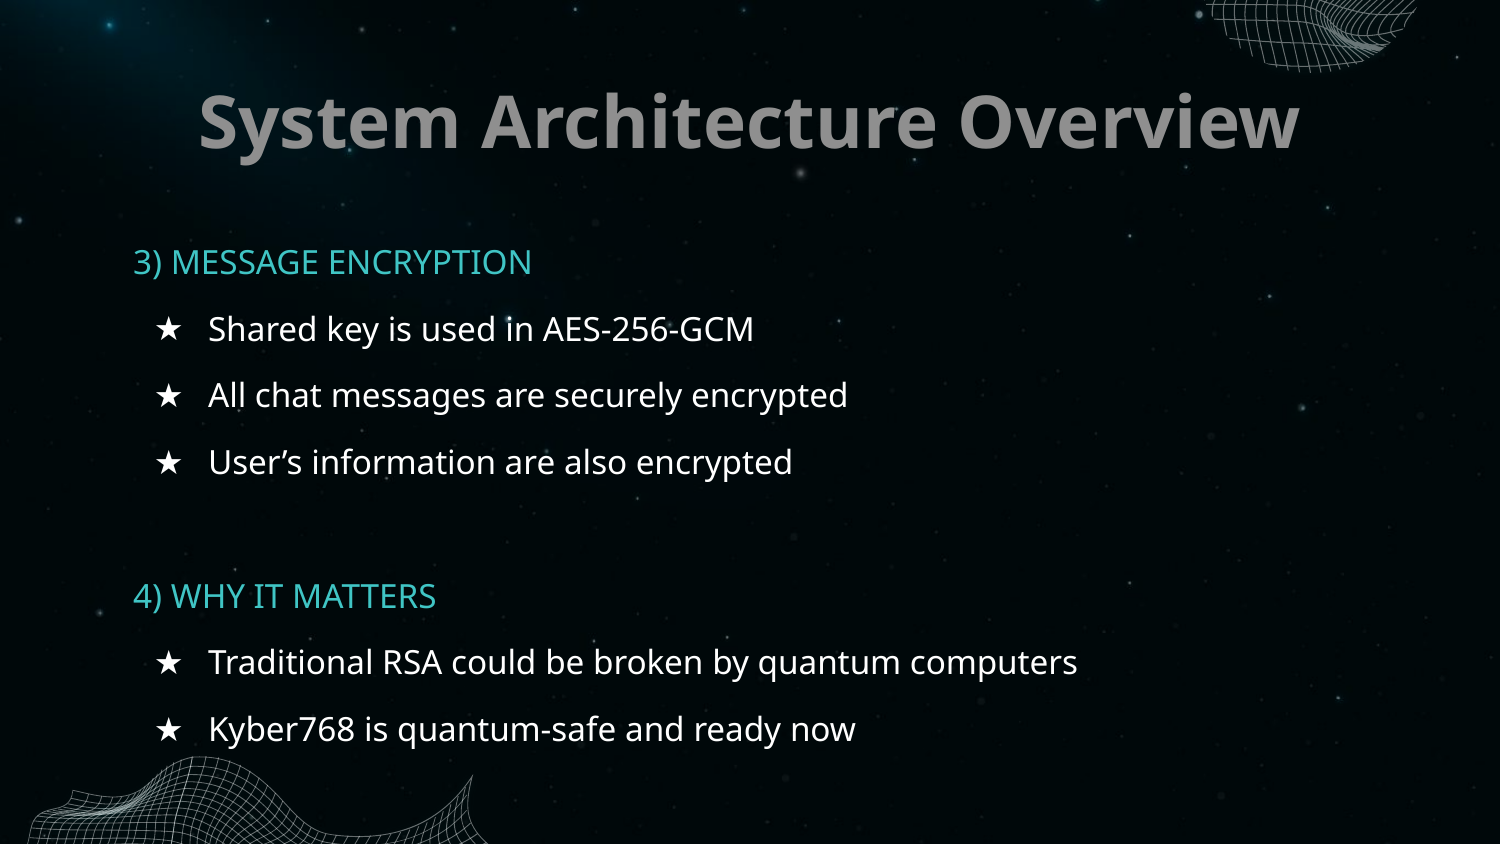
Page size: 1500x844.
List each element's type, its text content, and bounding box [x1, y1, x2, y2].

picture [253, 822, 262, 829]
picture [136, 831, 145, 838]
picture [455, 805, 461, 820]
picture [86, 831, 93, 838]
picture [345, 837, 357, 844]
picture [431, 837, 438, 844]
picture [455, 819, 463, 832]
picture [207, 808, 216, 816]
picture [1288, 6, 1297, 20]
picture [1278, 6, 1287, 20]
picture [448, 826, 455, 837]
picture [88, 795, 100, 802]
picture [1325, 5, 1332, 16]
picture [317, 833, 324, 840]
picture [88, 824, 96, 829]
picture [278, 825, 287, 833]
picture [277, 811, 285, 821]
picture [72, 792, 87, 800]
picture [1235, 5, 1244, 19]
picture [159, 809, 167, 814]
picture [200, 823, 209, 832]
picture [146, 832, 154, 838]
picture [211, 802, 220, 809]
picture [43, 823, 52, 828]
picture [1312, 10, 1317, 24]
picture [80, 824, 88, 829]
picture [1317, 12, 1321, 25]
picture [116, 839, 126, 843]
picture [168, 809, 177, 814]
picture [1305, 44, 1316, 60]
picture [183, 834, 189, 844]
picture [219, 834, 225, 841]
picture [439, 831, 447, 842]
picture [199, 831, 206, 840]
picture [49, 830, 59, 838]
picture [413, 834, 422, 844]
picture [212, 819, 217, 827]
text_box System Architecture Overview [118, 60, 1382, 168]
picture [388, 833, 399, 842]
picture [214, 797, 224, 803]
picture [281, 797, 454, 836]
picture [176, 816, 184, 823]
picture [450, 798, 457, 812]
picture [228, 820, 236, 827]
picture [472, 835, 484, 844]
picture [1346, 0, 1354, 8]
picture [165, 832, 172, 840]
picture [1329, 34, 1338, 45]
picture [462, 812, 470, 826]
picture [1350, 0, 1360, 9]
picture [463, 840, 473, 844]
picture [184, 826, 191, 834]
picture [250, 809, 261, 819]
picture [295, 818, 303, 828]
picture [92, 839, 100, 844]
picture [29, 839, 38, 844]
picture [41, 830, 49, 838]
picture [216, 812, 222, 819]
picture [1246, 6, 1255, 19]
picture [1298, 7, 1305, 21]
picture [166, 816, 175, 822]
picture [230, 804, 239, 811]
picture [398, 830, 408, 840]
picture [1352, 14, 1367, 34]
picture [260, 838, 268, 843]
picture [185, 818, 193, 825]
picture [120, 824, 129, 829]
picture [233, 815, 241, 822]
picture [221, 816, 229, 823]
picture [450, 836, 460, 844]
picture [247, 836, 255, 842]
picture [293, 837, 301, 843]
picture [191, 828, 198, 836]
picture [239, 820, 249, 828]
picture [174, 824, 183, 832]
picture [248, 797, 257, 805]
picture [1323, 45, 1335, 60]
picture [286, 832, 294, 839]
picture [160, 803, 168, 808]
picture [256, 803, 266, 814]
picture [246, 826, 255, 833]
picture [1300, 23, 1311, 42]
picture [178, 809, 187, 815]
picture [261, 797, 270, 807]
picture [241, 831, 249, 837]
picture [1359, 15, 1375, 35]
picture [157, 816, 165, 822]
picture [1315, 26, 1326, 43]
picture [1261, 42, 1274, 60]
picture [243, 803, 252, 811]
picture [377, 835, 389, 844]
picture [1290, 22, 1302, 42]
picture [1373, 0, 1391, 13]
picture [1308, 24, 1319, 43]
picture [448, 812, 454, 826]
picture [118, 831, 128, 837]
picture [62, 824, 71, 829]
picture [148, 816, 156, 822]
picture [0, 0, 1500, 844]
picture [1305, 8, 1311, 22]
picture [1329, 7, 1337, 19]
picture [101, 797, 111, 803]
picture [273, 797, 281, 807]
picture [147, 823, 155, 830]
picture [1342, 12, 1355, 31]
picture [173, 833, 181, 842]
picture [302, 824, 309, 833]
picture [1380, 0, 1401, 14]
picture [1272, 43, 1285, 60]
picture [1279, 22, 1292, 42]
picture [408, 826, 418, 837]
picture [1342, 0, 1349, 6]
picture [266, 824, 275, 831]
picture [1318, 2, 1323, 10]
picture [1338, 47, 1352, 60]
picture [203, 815, 213, 824]
picture [1268, 6, 1276, 20]
picture [190, 803, 198, 810]
picture [367, 836, 379, 844]
picture [30, 829, 40, 837]
picture [137, 823, 146, 830]
picture [33, 822, 42, 828]
picture [199, 805, 207, 812]
picture [1361, 37, 1374, 44]
picture [434, 812, 442, 825]
picture [1366, 0, 1382, 13]
picture [223, 826, 230, 834]
list 3) MESSAGE ENCRYPTION Shared key is used in AES-256-GCM All chat messages are securely encrypted User’s information are also encrypted 4) WHY IT MATTERS Traditional RSA could be broken by quantum computers Kyber768 is quantum-safe and ready now [118, 186, 1382, 797]
picture [245, 815, 255, 823]
picture [59, 831, 67, 838]
picture [1268, 22, 1280, 41]
picture [462, 797, 467, 813]
picture [213, 830, 219, 838]
picture [70, 799, 84, 805]
picture [103, 831, 111, 837]
picture [180, 802, 189, 808]
picture [253, 833, 261, 838]
picture [139, 816, 147, 822]
picture [1338, 11, 1349, 28]
picture [1355, 0, 1368, 10]
picture [357, 837, 368, 844]
picture [1330, 46, 1343, 60]
picture [1322, 4, 1328, 13]
picture [1391, 0, 1412, 14]
picture [68, 831, 76, 838]
picture [1315, 45, 1326, 60]
picture [1224, 5, 1234, 19]
picture [272, 818, 280, 827]
picture [192, 797, 201, 803]
picture [235, 836, 242, 842]
picture [202, 799, 210, 805]
picture [422, 830, 430, 841]
picture [426, 817, 434, 830]
picture [405, 838, 413, 844]
picture [269, 804, 278, 814]
picture [1332, 8, 1341, 22]
picture [36, 817, 46, 821]
picture [156, 832, 163, 839]
picture [84, 803, 97, 807]
picture [1379, 15, 1397, 33]
picture [458, 831, 468, 841]
picture [440, 819, 446, 832]
picture [238, 809, 246, 816]
picture [1361, 0, 1375, 12]
picture [309, 829, 317, 837]
picture [1347, 13, 1361, 33]
picture [431, 825, 438, 837]
picture [284, 818, 292, 828]
picture [466, 825, 476, 837]
picture [1368, 16, 1385, 34]
picture [1246, 21, 1258, 40]
picture [324, 835, 335, 842]
picture [260, 828, 269, 835]
picture [226, 810, 234, 817]
picture [1257, 6, 1266, 19]
picture [71, 824, 79, 829]
picture [123, 817, 131, 822]
picture [77, 831, 85, 838]
picture [298, 832, 306, 839]
picture [1312, 0, 1318, 8]
picture [265, 811, 273, 820]
picture [223, 800, 231, 806]
picture [259, 817, 268, 825]
picture [288, 811, 296, 821]
picture [417, 822, 426, 834]
picture [165, 824, 173, 831]
picture [1295, 44, 1307, 60]
picture [170, 802, 179, 807]
picture [1353, 36, 1361, 42]
picture [1257, 21, 1269, 41]
picture [1321, 28, 1332, 44]
picture [196, 812, 203, 820]
picture [53, 824, 62, 829]
picture [457, 797, 462, 805]
picture [156, 823, 164, 830]
picture [134, 839, 144, 843]
picture [193, 820, 200, 828]
picture [220, 806, 227, 813]
picture [94, 831, 102, 838]
picture [1283, 44, 1296, 60]
picture [442, 805, 450, 819]
picture [281, 803, 288, 814]
picture [291, 825, 299, 834]
picture [224, 838, 231, 844]
picture [217, 822, 224, 830]
picture [273, 830, 282, 837]
picture [305, 837, 313, 843]
picture [334, 836, 346, 844]
picture [187, 810, 196, 817]
picture [1335, 9, 1345, 25]
picture [1236, 21, 1247, 39]
picture [235, 797, 244, 805]
picture [1370, 36, 1387, 44]
picture [228, 831, 236, 838]
picture [1345, 48, 1360, 60]
picture [280, 836, 288, 842]
picture [234, 825, 242, 832]
picture [266, 834, 275, 840]
